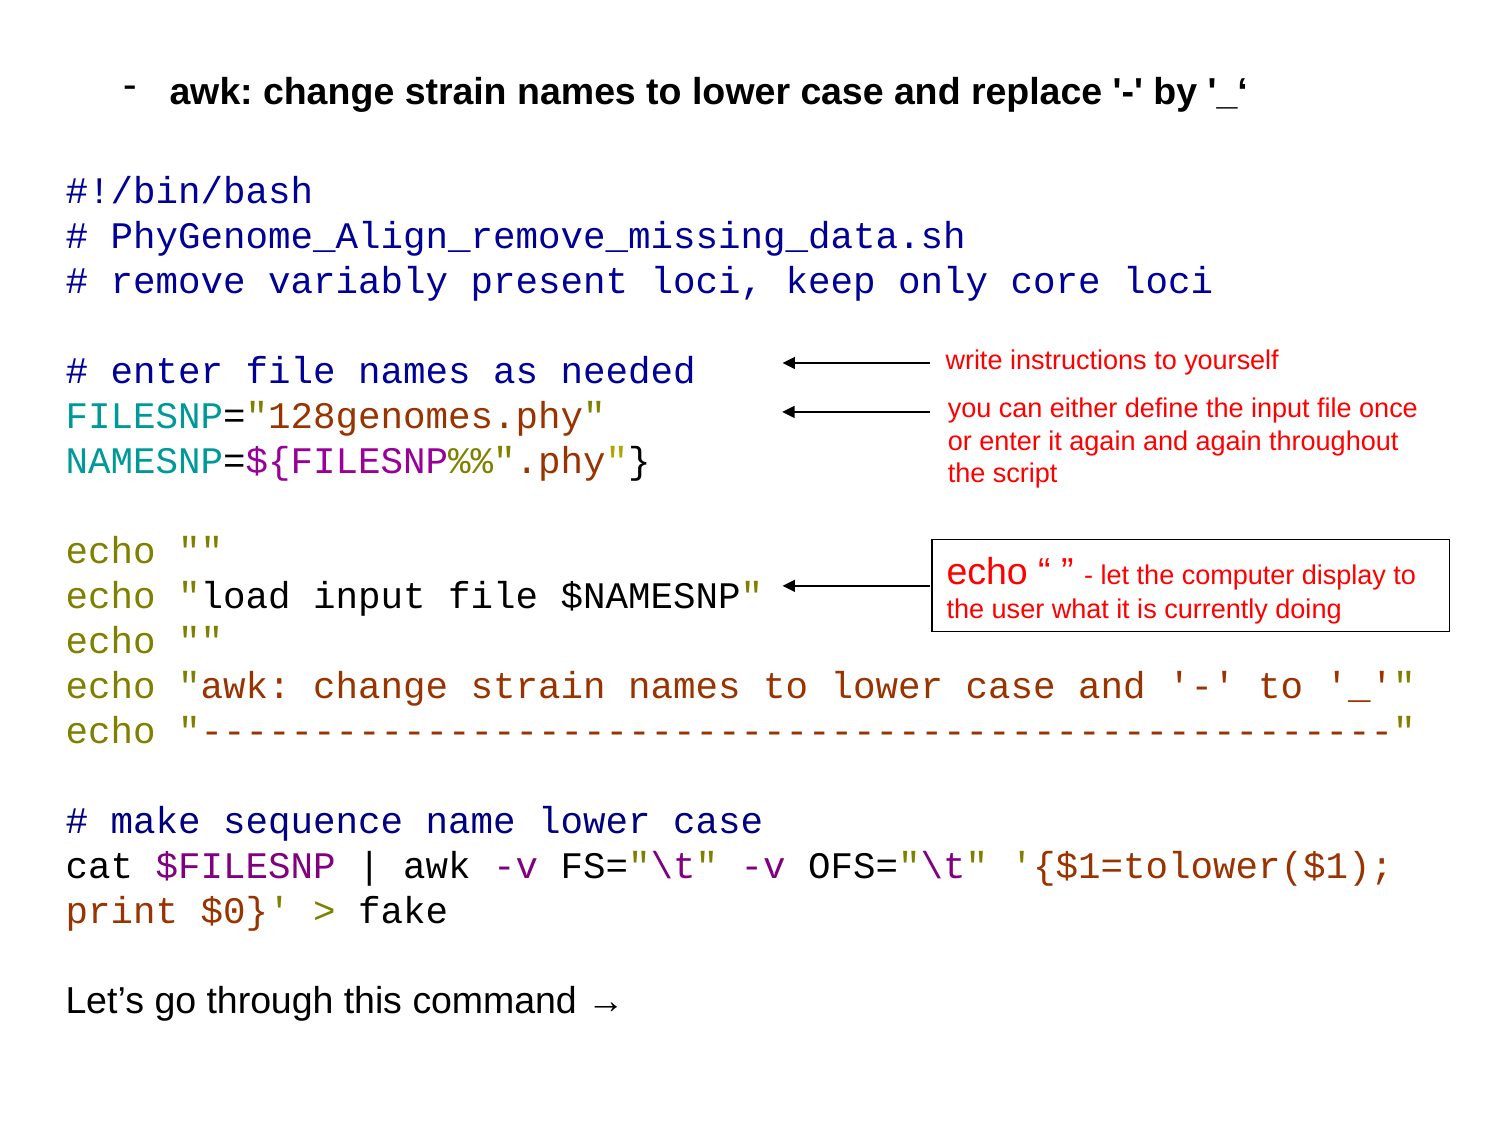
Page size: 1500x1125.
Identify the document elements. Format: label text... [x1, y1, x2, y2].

text_box write instructions to yourself [930, 335, 1394, 383]
text_box you can either define the input file once or enter it again and again throughout the script [933, 383, 1454, 496]
text_box echo “ ” - let the computer display to the user what it is currently doing [931, 539, 1450, 632]
text_box #!/bin/bash # PhyGenome_Align_remove_missing_data.sh # remove variably present loci, keep only core loci # enter file names as needed FILESNP="128genomes.phy" NAMESNP=${FILESNP%%".phy"} echo "" echo "load input file $NAMESNP" echo "" echo "awk: change strain names to lower case and '-' to '_'" echo "-----------------------------------------------------" # make sequence name lower case cat $FILESNP | awk -v FS="\t" -v OFS="\t" '{$1=tolower($1); print $0}' > fake Let’s go through this command → [50, 158, 1469, 1029]
text_box awk: change strain names to lower case and replace '-' by '_‘ [108, 60, 1264, 120]
